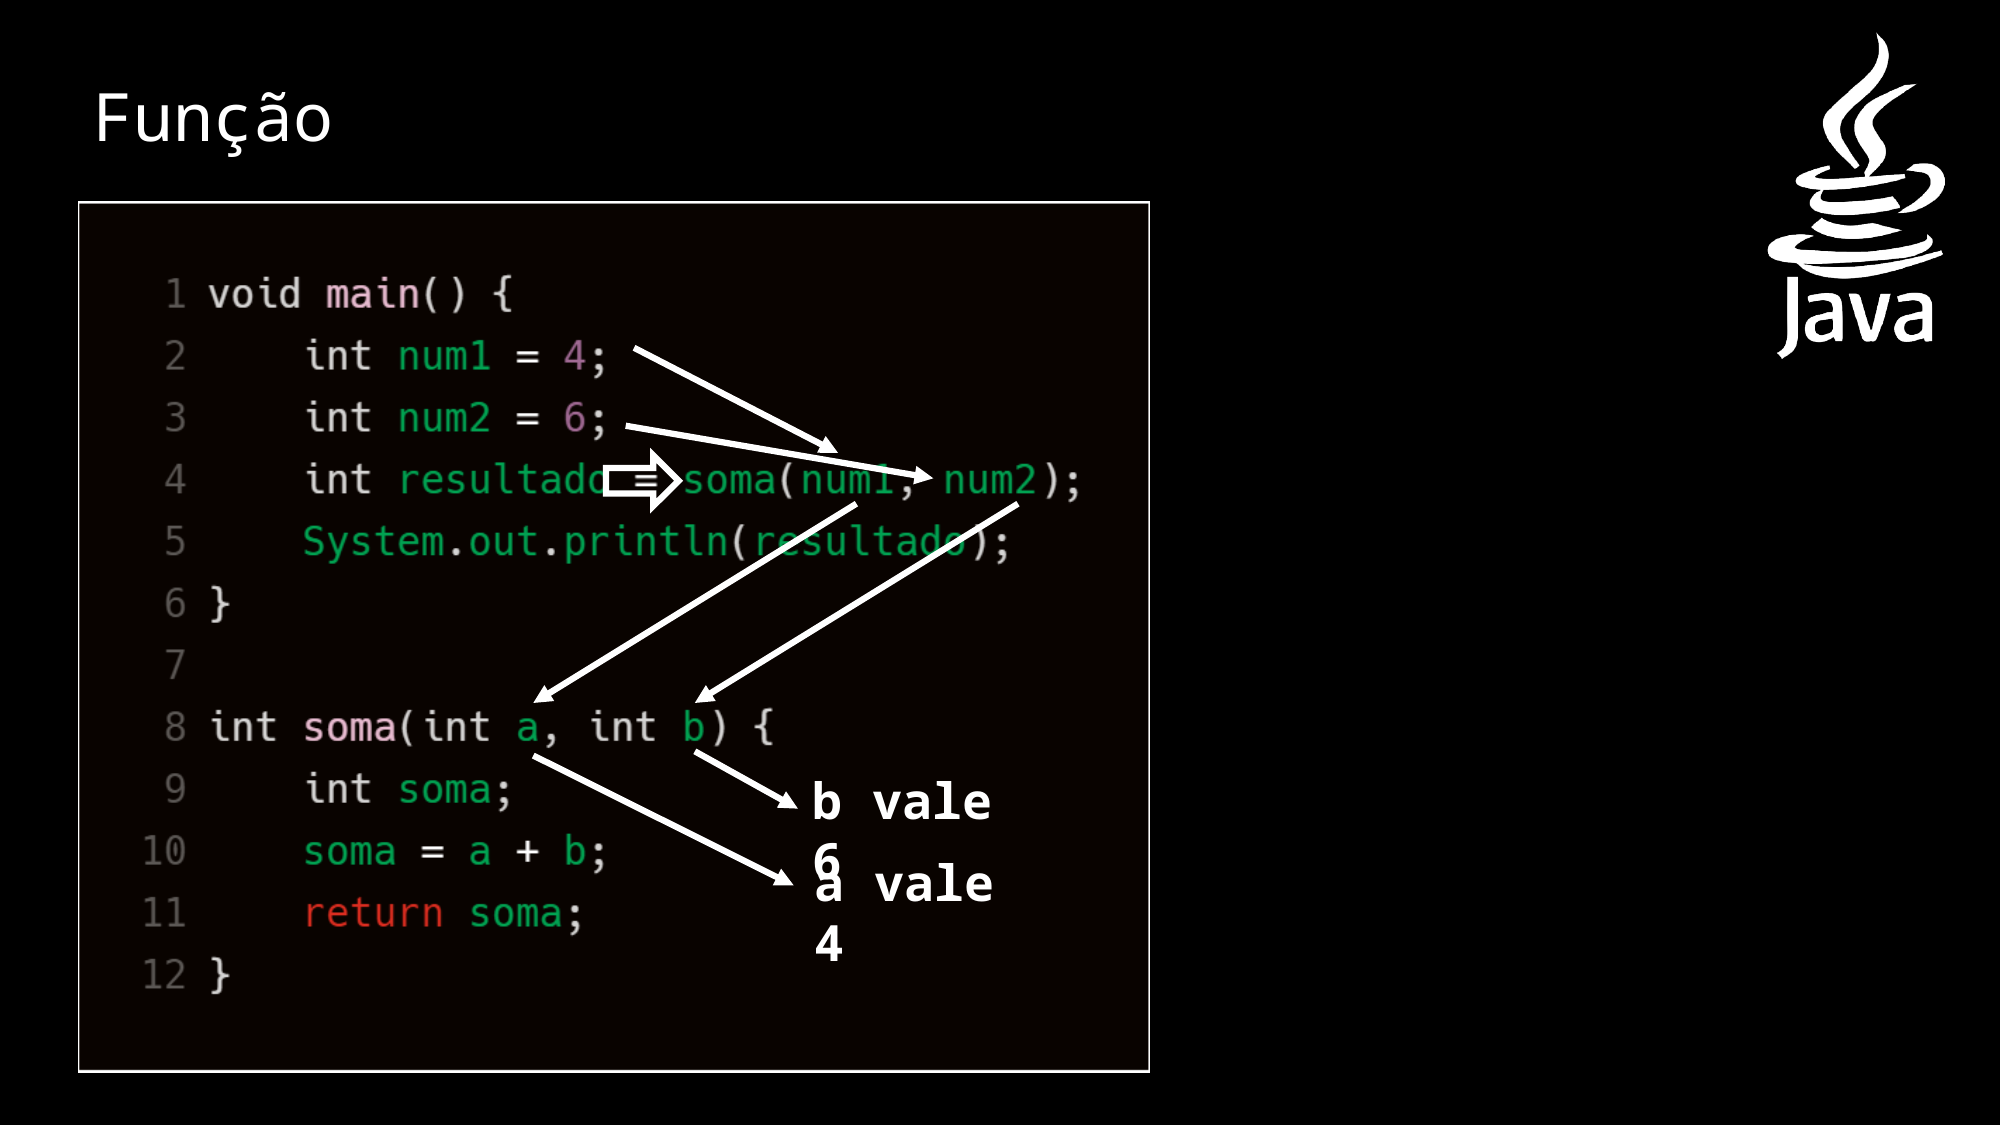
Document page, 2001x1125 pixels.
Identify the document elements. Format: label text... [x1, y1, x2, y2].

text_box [694, 503, 1018, 703]
title Função [78, 63, 1378, 176]
picture [1712, 18, 2000, 373]
picture [78, 201, 1150, 1073]
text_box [634, 347, 839, 425]
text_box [533, 503, 694, 703]
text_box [533, 755, 794, 886]
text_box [694, 751, 798, 809]
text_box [625, 425, 934, 479]
